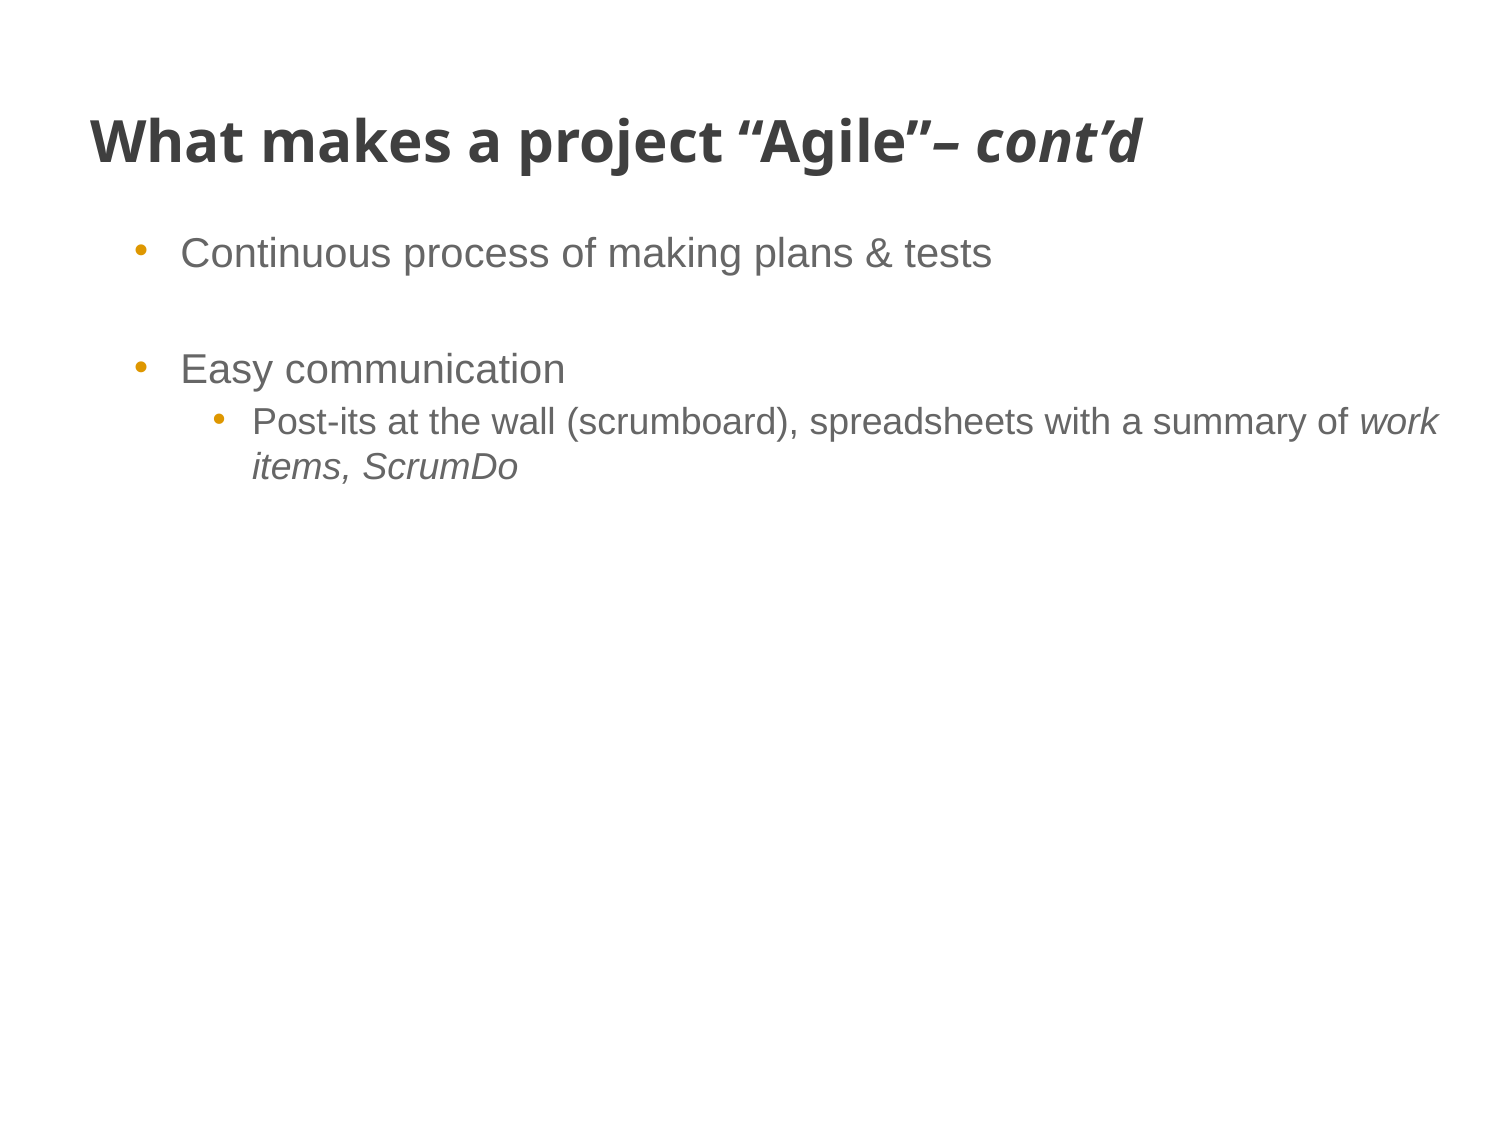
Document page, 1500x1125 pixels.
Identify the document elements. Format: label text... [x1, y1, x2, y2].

title What makes a project “Agile”– cont’d [75, 45, 1425, 233]
text_box Continuous process of making plans & tests Easy communication Post-its at the wall (scrumboard), spreadsheets with a summary of work items, ScrumDo [118, 217, 1466, 1023]
